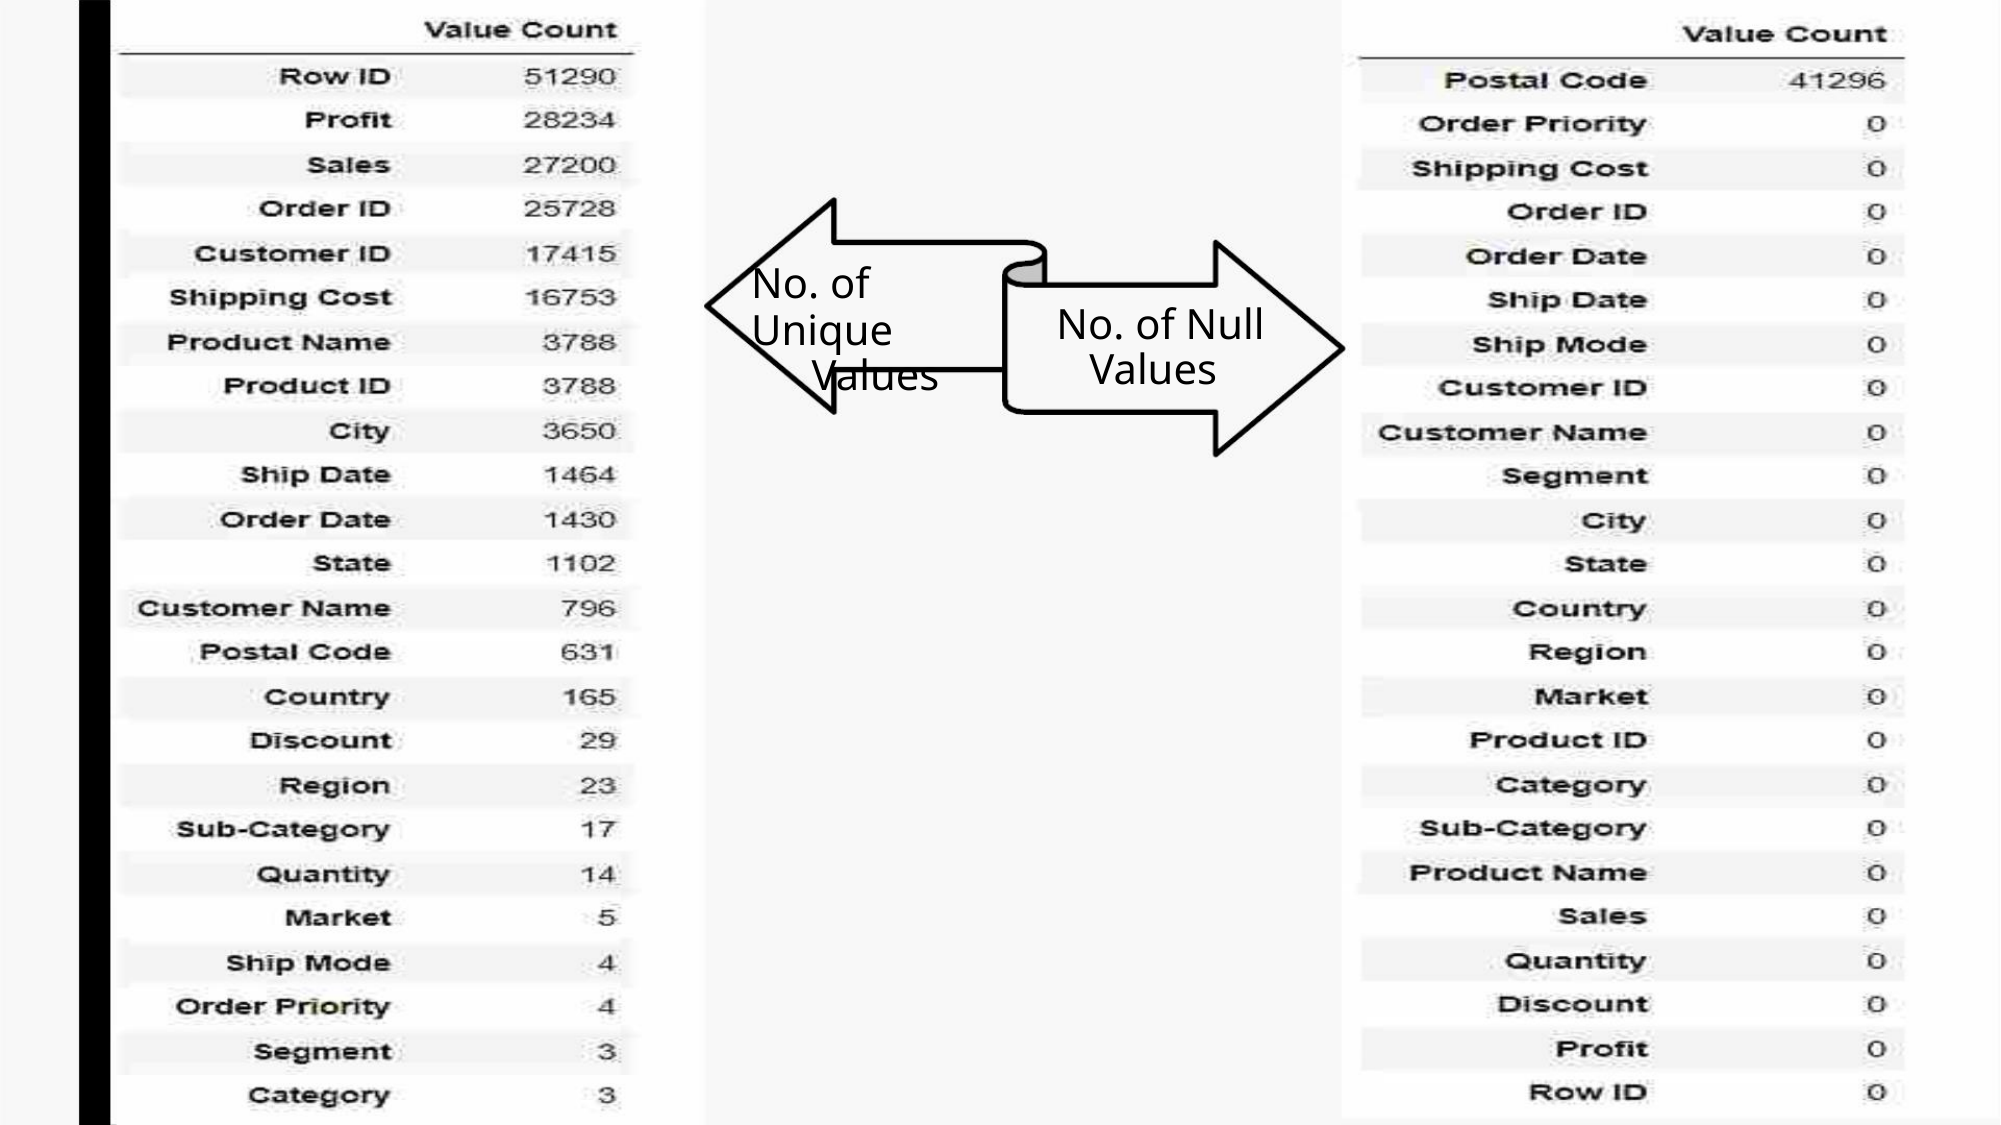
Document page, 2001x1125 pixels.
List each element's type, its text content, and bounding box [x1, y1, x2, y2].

text_box [0, 0, 2000, 1125]
text_box No. of Unique Values [751, 259, 1015, 400]
text_box No. of Null Values [1056, 300, 1265, 393]
